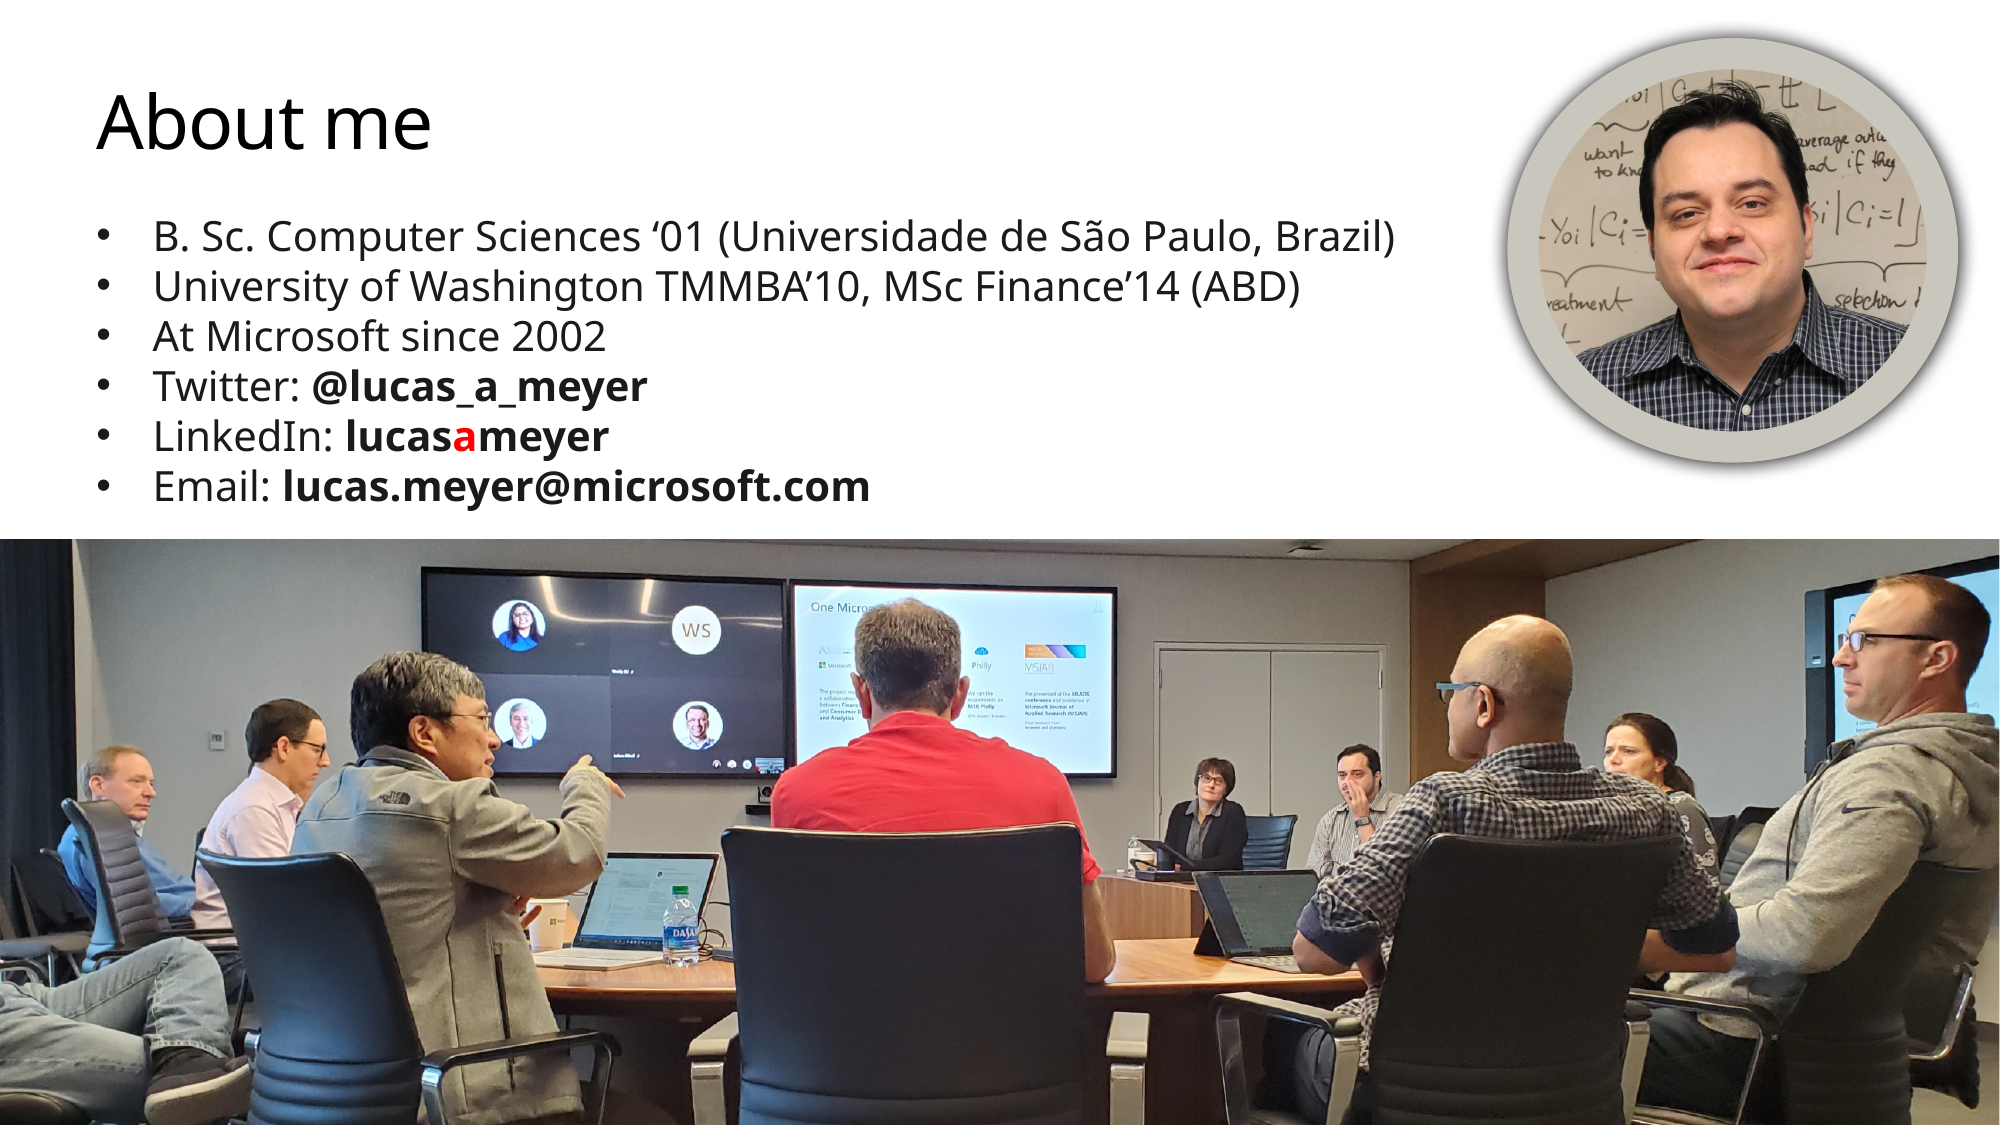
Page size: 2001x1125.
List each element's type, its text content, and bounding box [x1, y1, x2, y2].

picture [1522, 53, 1943, 448]
title About me [96, 75, 1522, 166]
text_box B. Sc. Computer Sciences ‘01 (Universidade de São Paulo, Brazil) University of Washington TMMBA’10, MSc Finance’14 (ABD) At Microsoft since 2002 Twitter: @lucas_a_meyer LinkedIn: lucasameyer Email: lucas.meyer@microsoft.com [96, 209, 1421, 510]
picture [0, 538, 2000, 1125]
